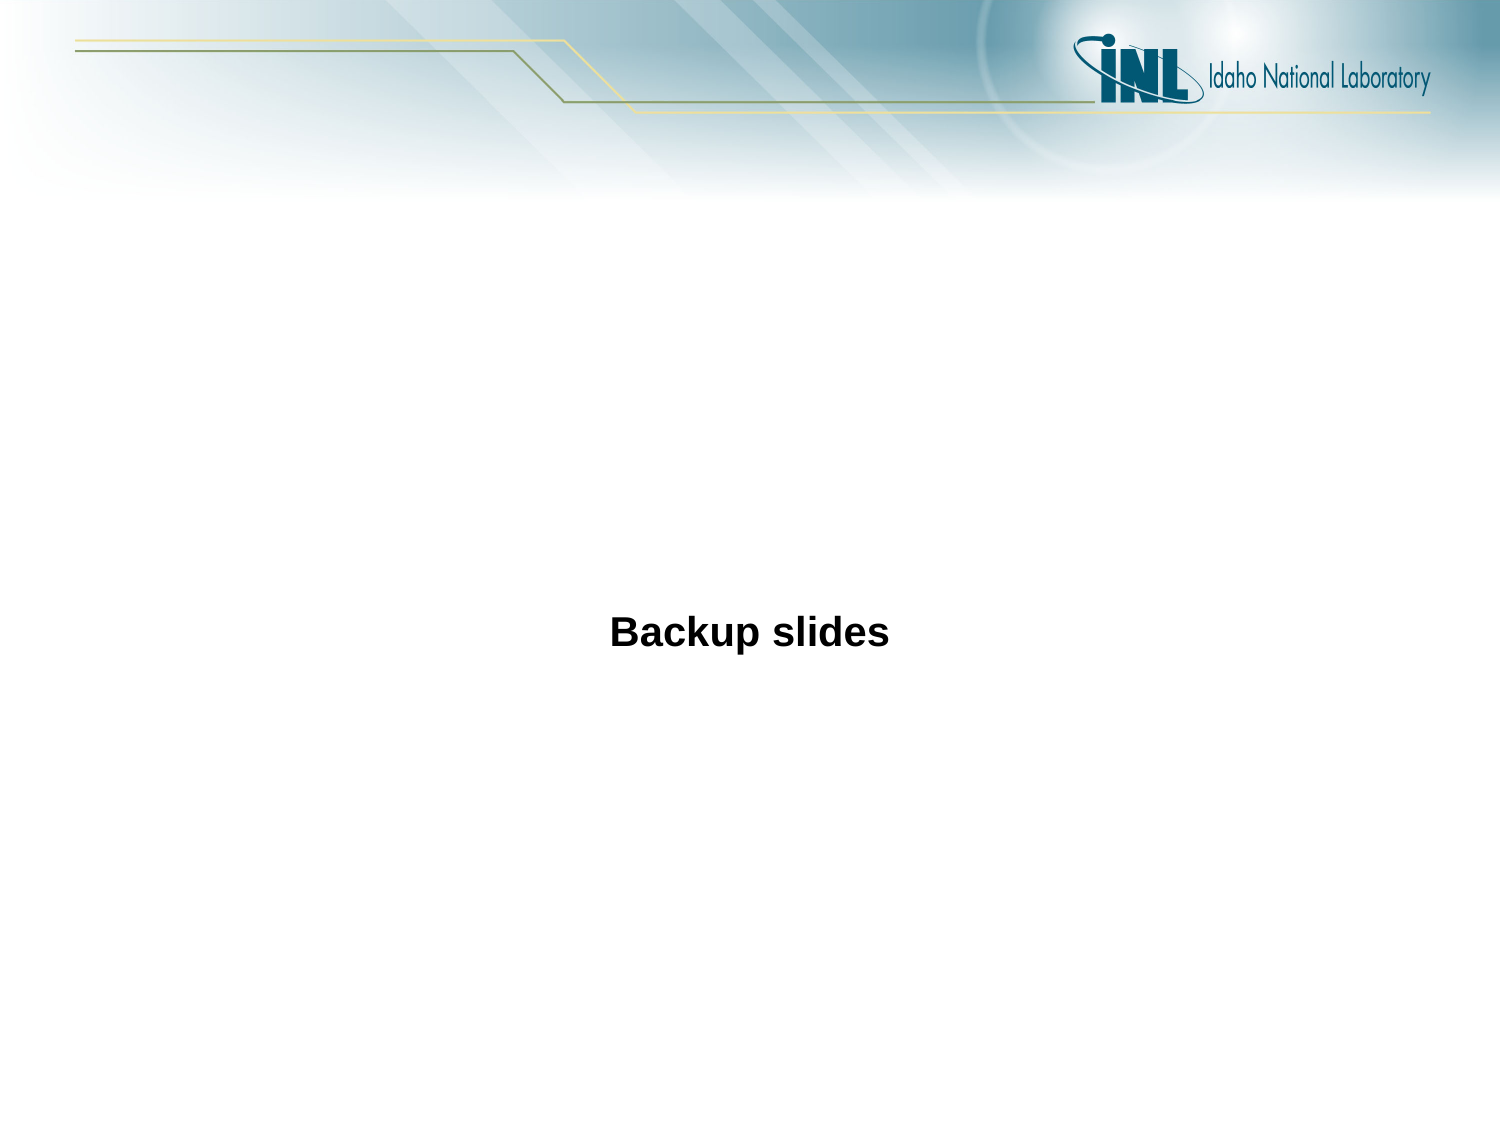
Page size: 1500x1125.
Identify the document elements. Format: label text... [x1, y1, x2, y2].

picture [0, 0, 1500, 202]
list Backup slides [74, 262, 1425, 1005]
